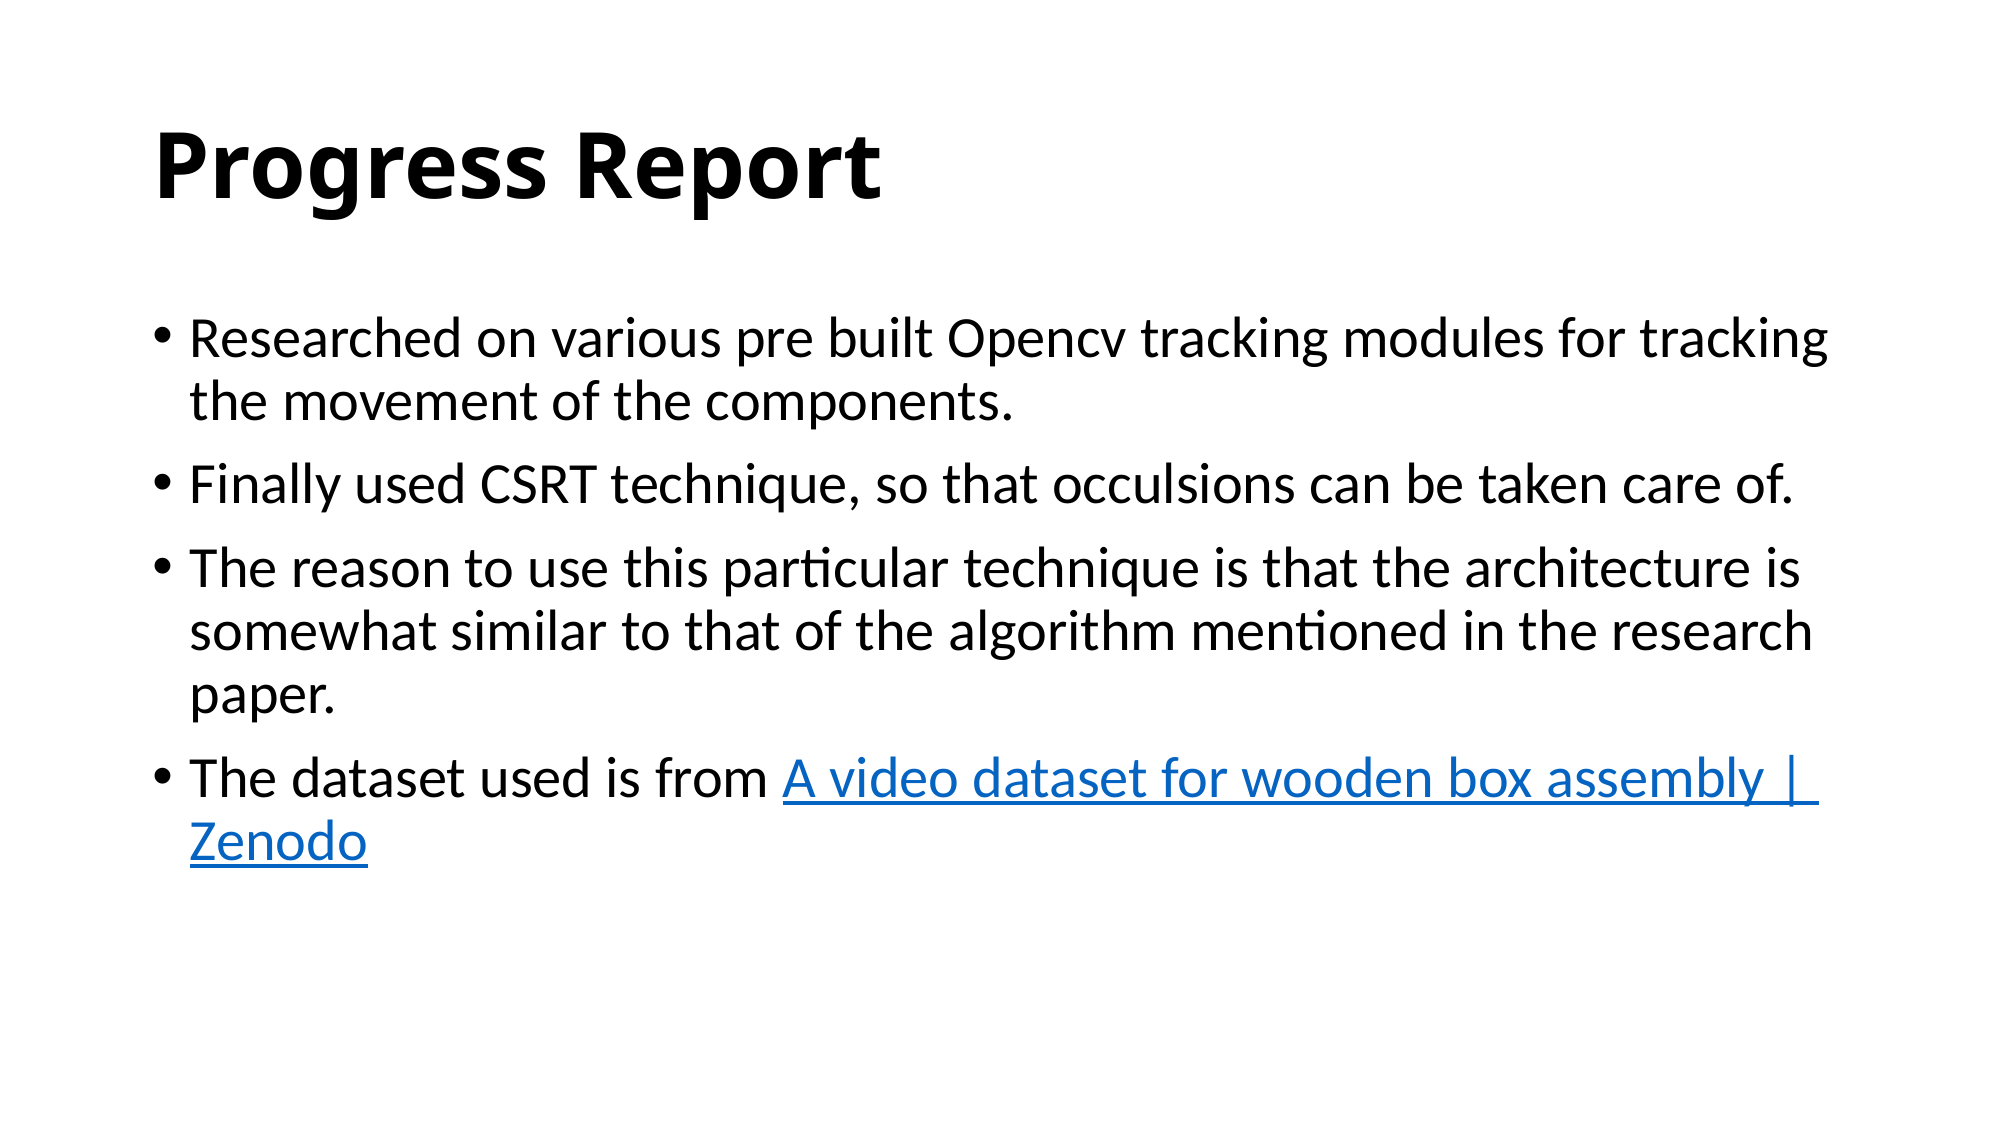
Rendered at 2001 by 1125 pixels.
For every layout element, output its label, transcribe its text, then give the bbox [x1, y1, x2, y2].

title Progress Report [137, 59, 1863, 278]
list Researched on various pre built Opencv tracking modules for tracking the movement of the components. Finally used CSRT technique, so that occulsions can be taken care of. The reason to use this particular technique is that the architecture is somewhat similar to that of the algorithm mentioned in the research paper. The dataset used is from A video dataset for wooden box assembly | Zenodo [137, 299, 1863, 1066]
